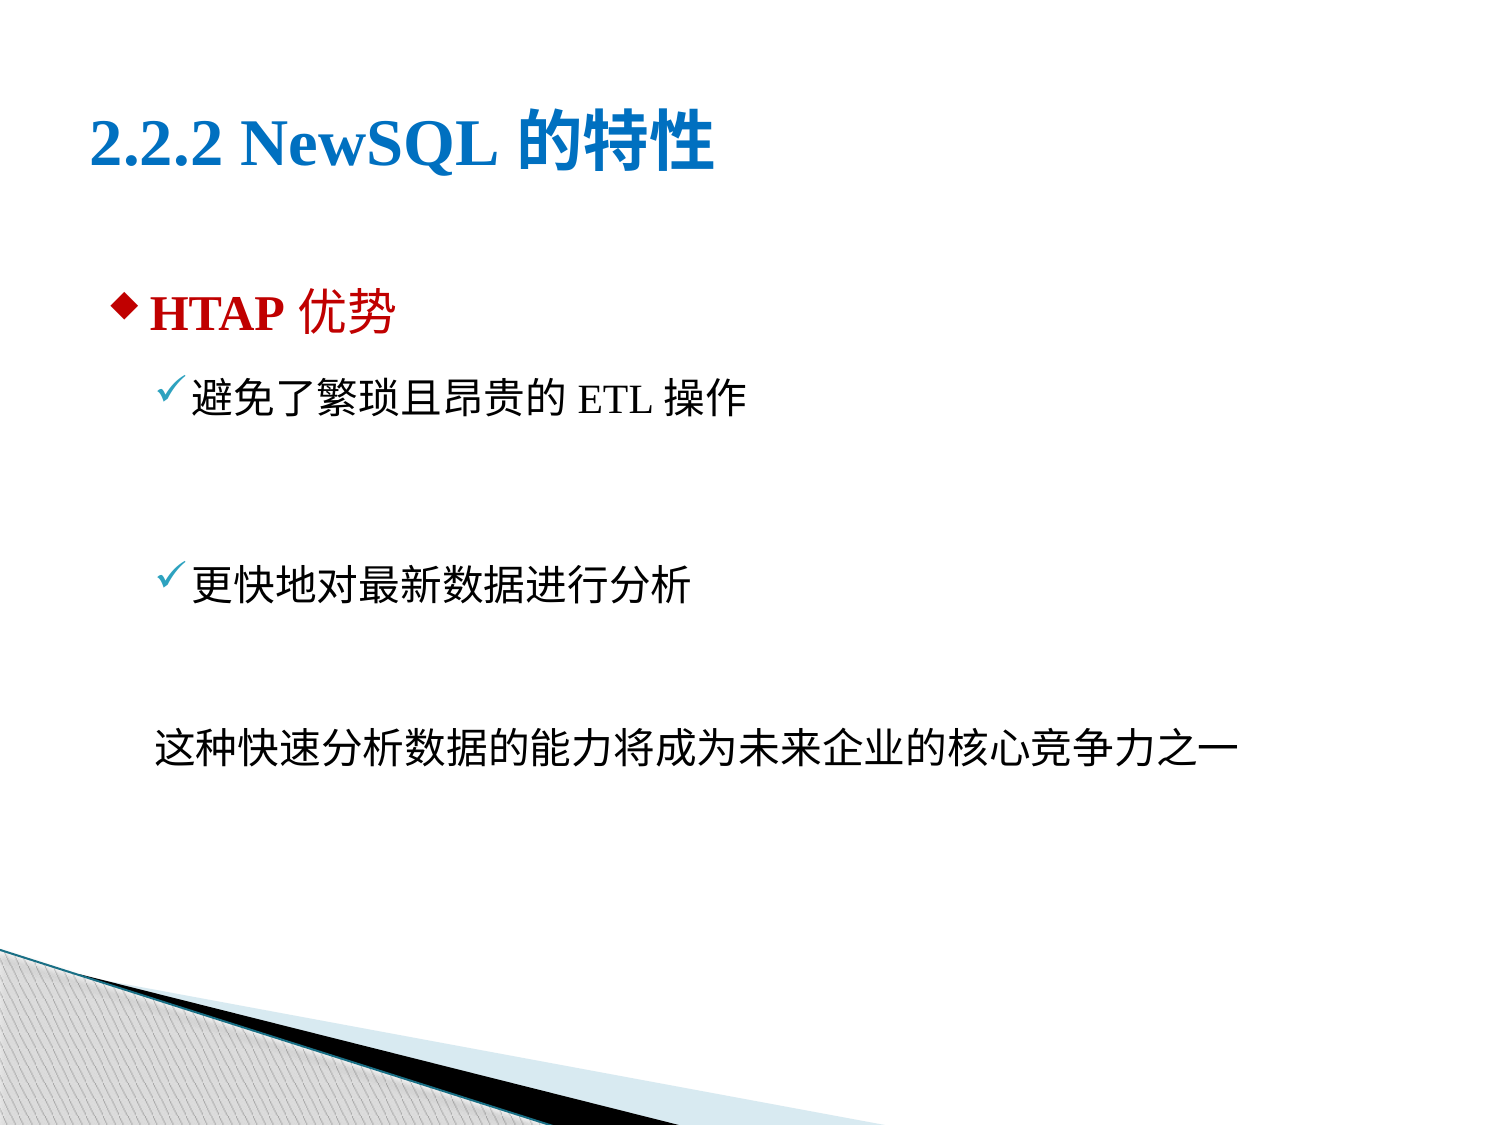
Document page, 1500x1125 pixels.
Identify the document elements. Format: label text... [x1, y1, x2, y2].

list HTAP优势 避免了繁琐且昂贵的ETL操作 更快地对最新数据进行分析 这种快速分析数据的能力将成为未来企业的核心竞争力之一 [75, 243, 1425, 986]
title 2.2.2 NewSQL的特性 [75, 45, 1400, 233]
